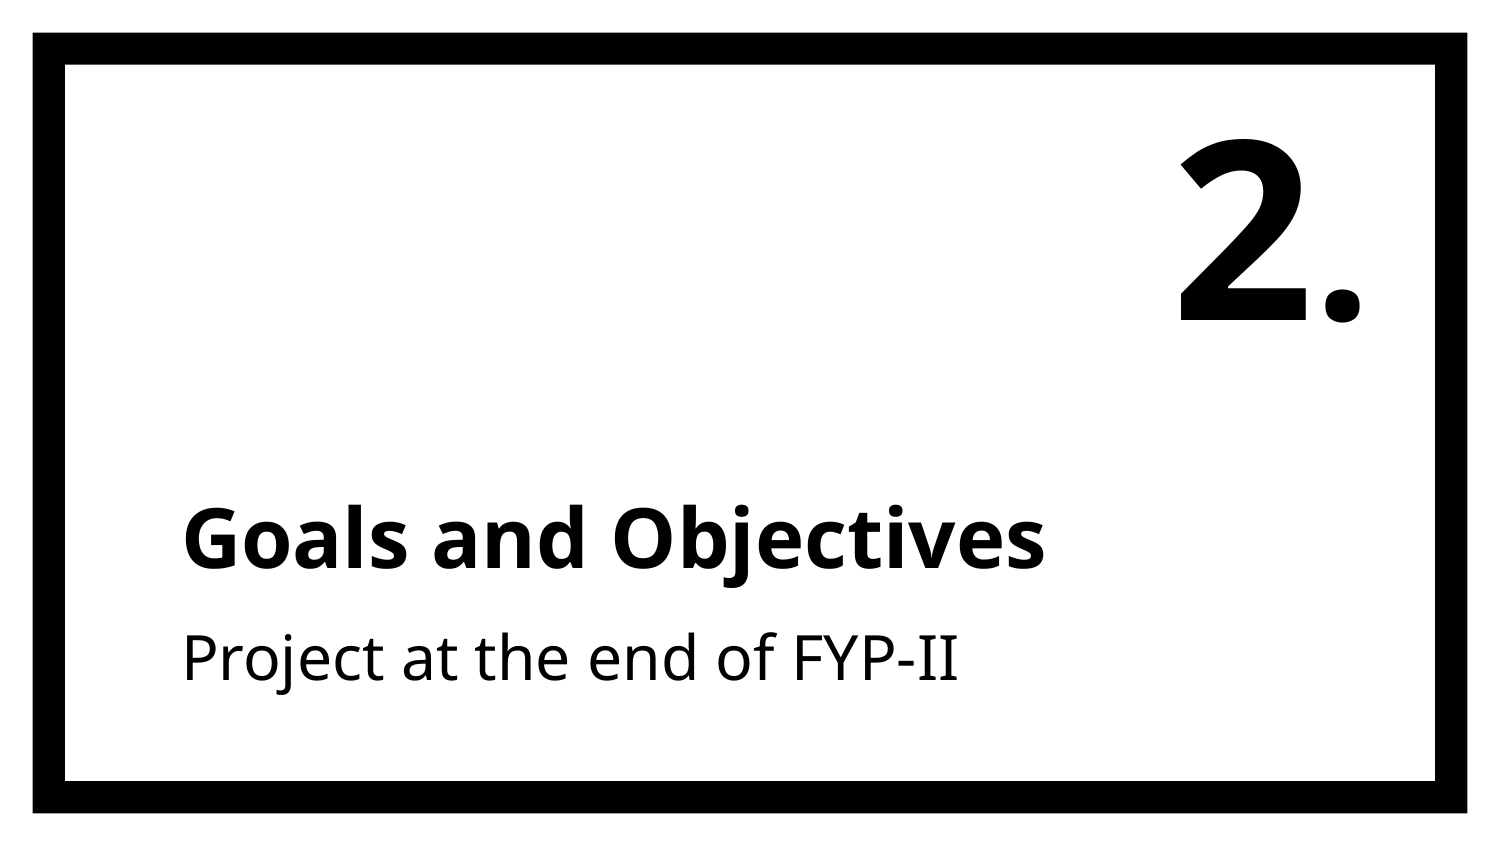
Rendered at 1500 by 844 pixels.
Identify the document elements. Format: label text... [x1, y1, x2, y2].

text_box 2. [1020, 55, 1387, 373]
subtitle Project at the end of FYP-II [166, 603, 1069, 733]
title Goals and Objectives [166, 409, 1133, 600]
